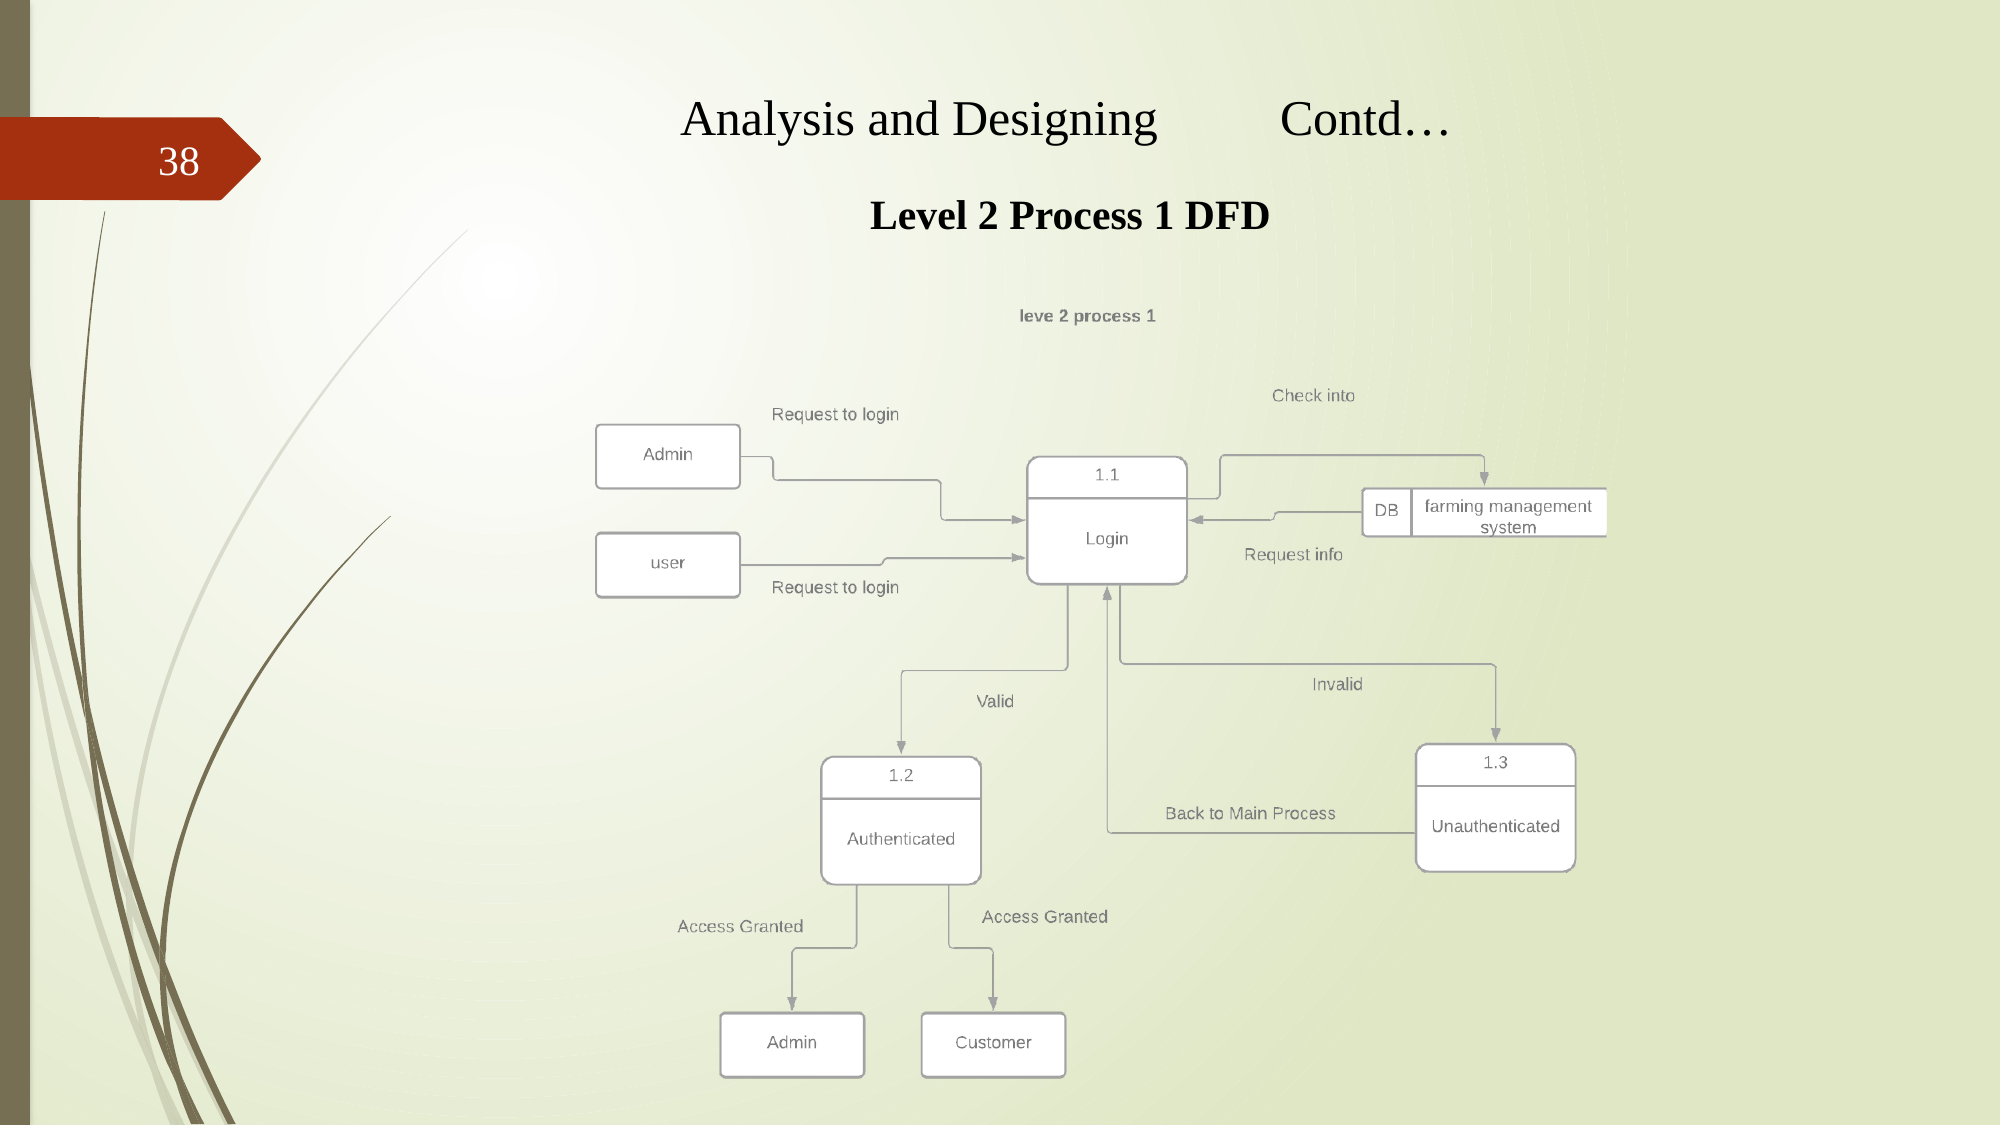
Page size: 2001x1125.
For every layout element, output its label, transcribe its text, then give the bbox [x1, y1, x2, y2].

text_box Level 2 Process 1 DFD [681, 180, 1460, 245]
picture [537, 246, 1659, 1125]
slide_number 38 [87, 129, 216, 190]
text_box Analysis and Designing Contd… [665, 77, 1611, 153]
